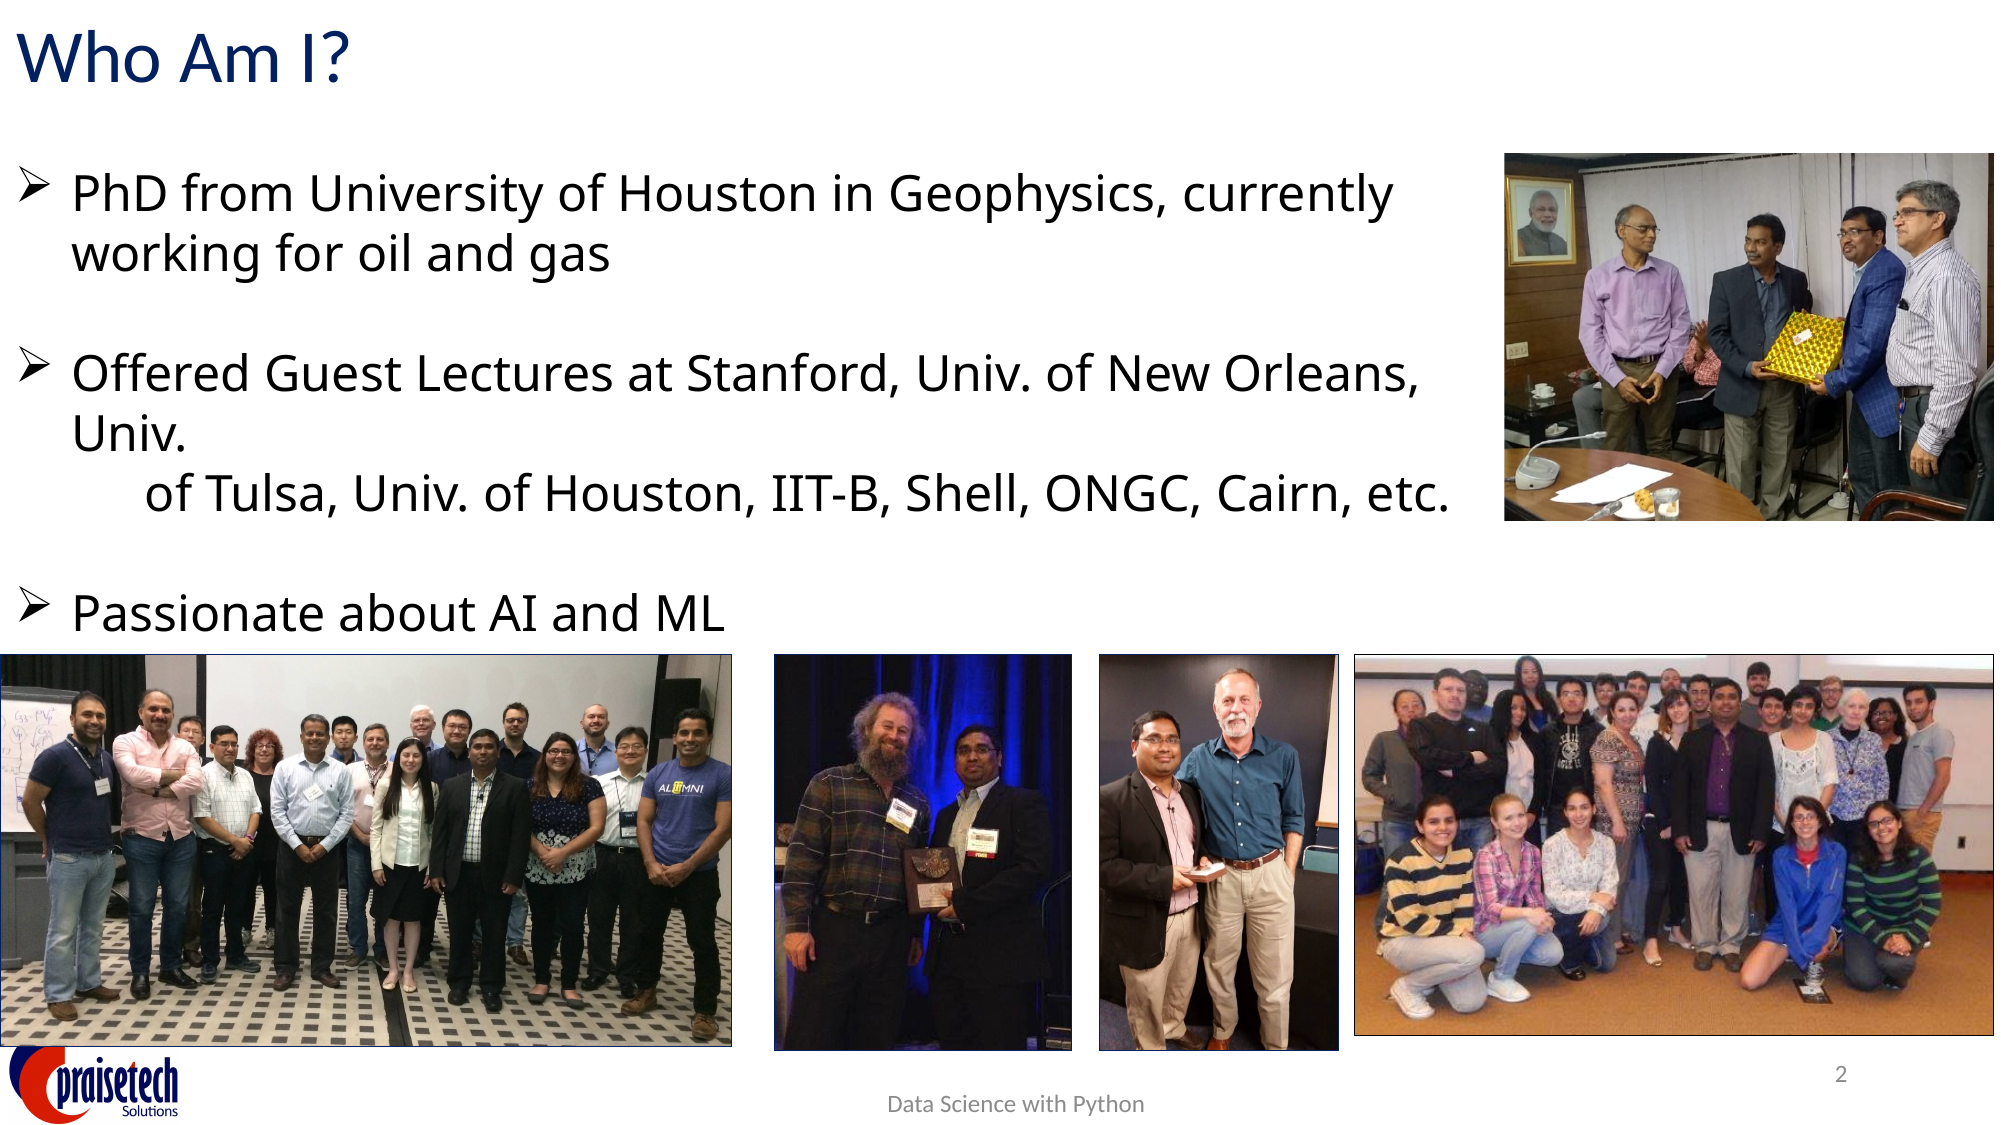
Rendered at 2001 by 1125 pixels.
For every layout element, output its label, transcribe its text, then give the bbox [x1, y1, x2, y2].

picture [1099, 654, 1339, 1051]
text_box PhD from University of Houston in Geophysics, currently working for oil and gas Offered Guest Lectures at Stanford, Univ. of New Orleans, Univ. of Tulsa, Univ. of Houston, IIT-B, Shell, ONGC, Cairn, etc. Passionate about AI and ML [0, 93, 1487, 949]
text_box Who Am I? [1, 0, 369, 93]
picture [1354, 654, 1994, 1036]
picture [774, 654, 1072, 1051]
slide_number 2 [1412, 1042, 1863, 1103]
picture [0, 654, 732, 1125]
picture [1504, 153, 1994, 521]
footer Data Science with Python [679, 1072, 1355, 1125]
